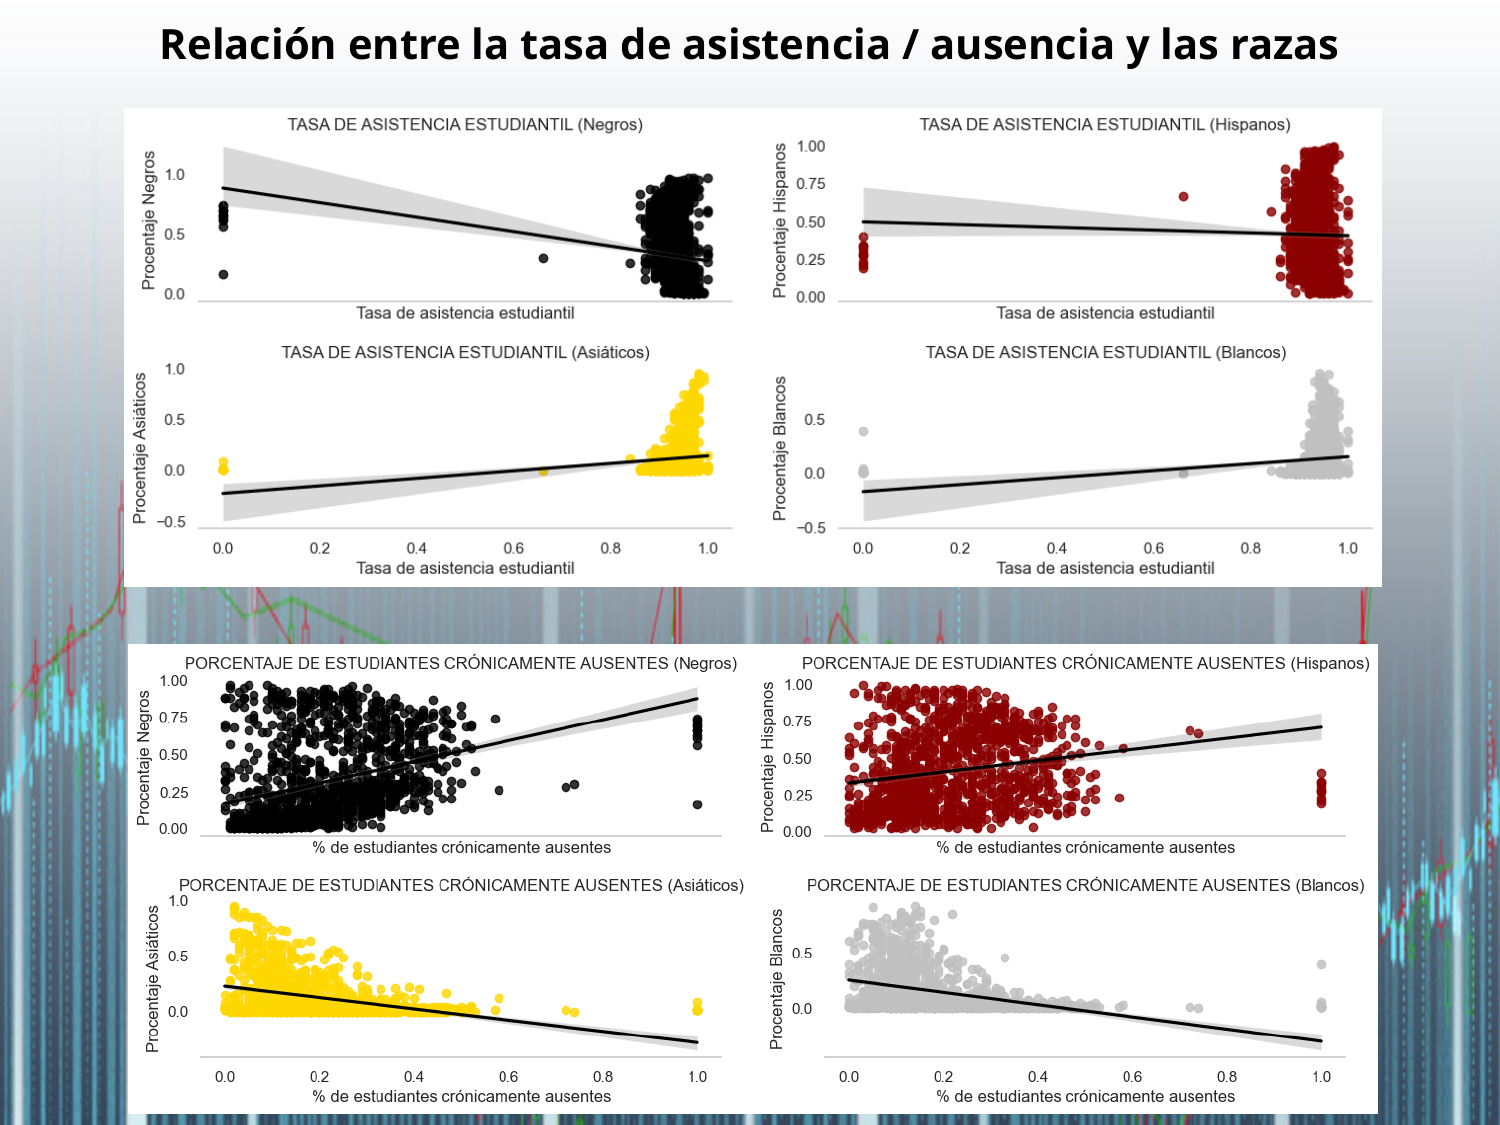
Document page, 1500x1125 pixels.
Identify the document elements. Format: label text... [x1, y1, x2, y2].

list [124, 108, 1382, 587]
text_box Relación entre la tasa de asistencia / ausencia y las razas [53, 0, 1447, 102]
picture [0, 0, 1500, 1125]
